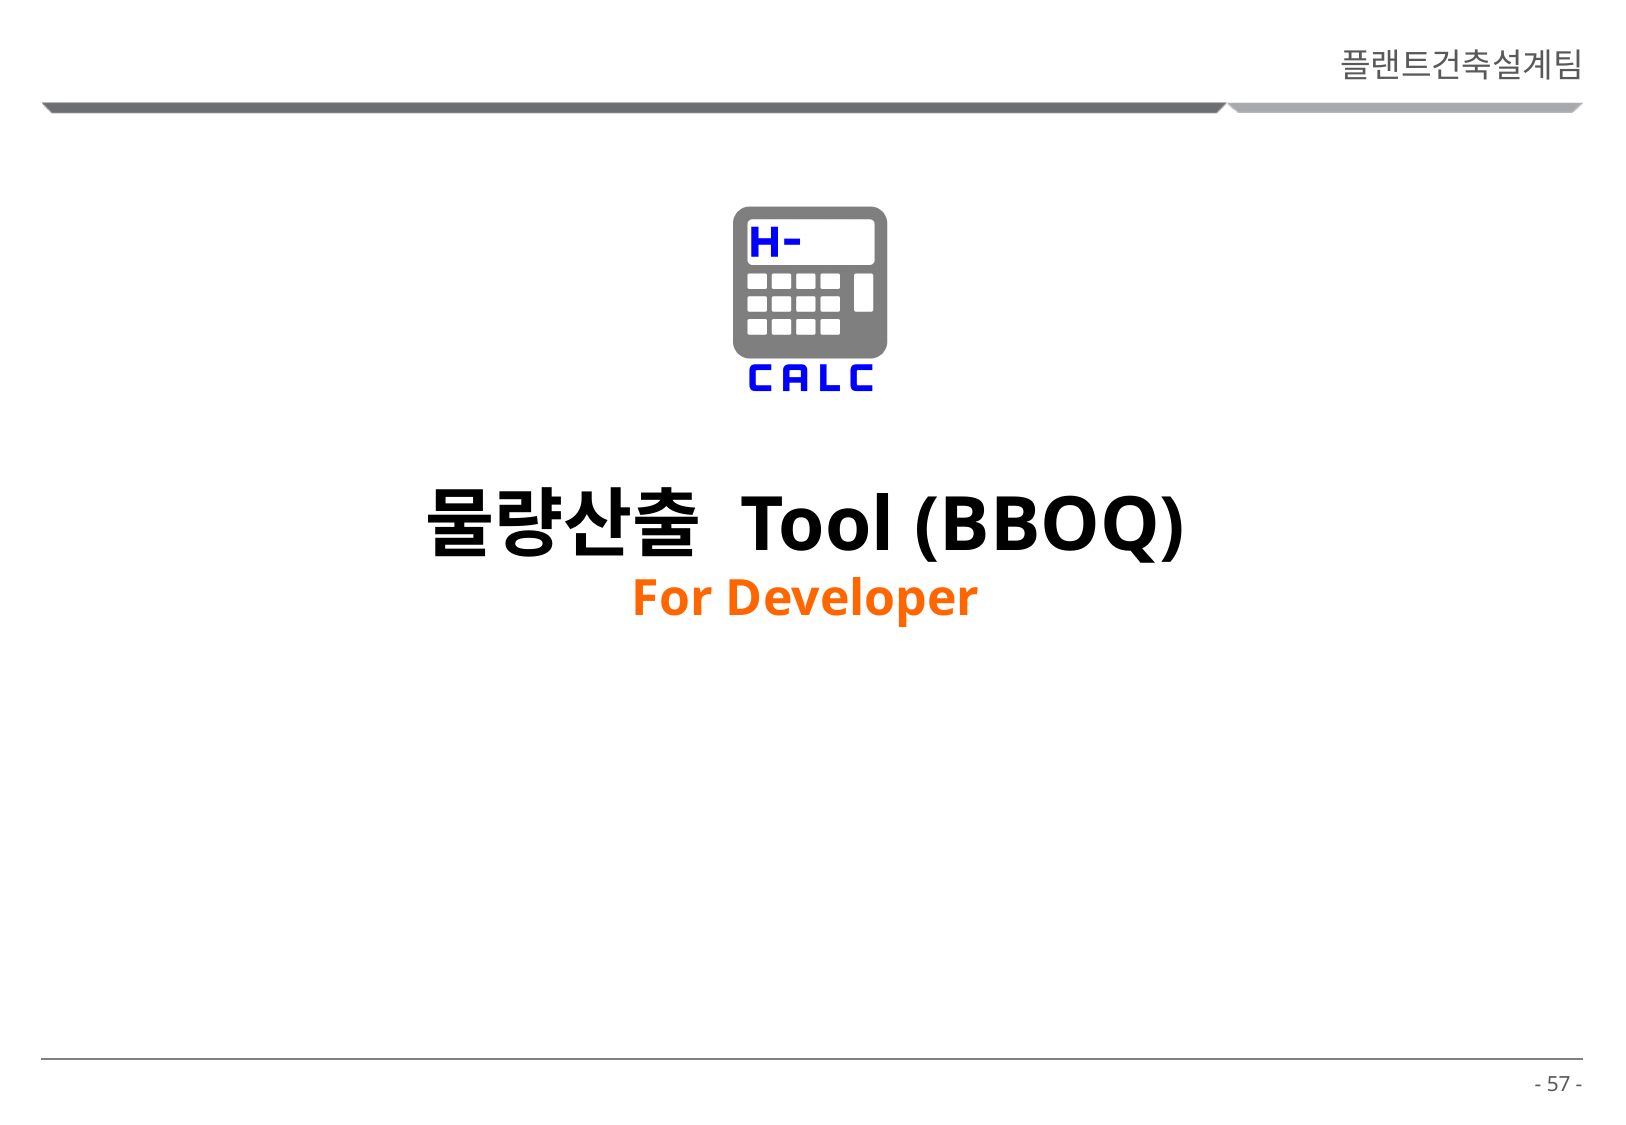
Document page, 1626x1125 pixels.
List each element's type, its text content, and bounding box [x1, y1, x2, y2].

picture [709, 193, 916, 420]
picture [42, 102, 1583, 114]
text_box 물량산출 Tool (BBOQ) For Developer [29, 467, 1583, 633]
text_box 플랜트건축설계팀 [1339, 43, 1584, 84]
